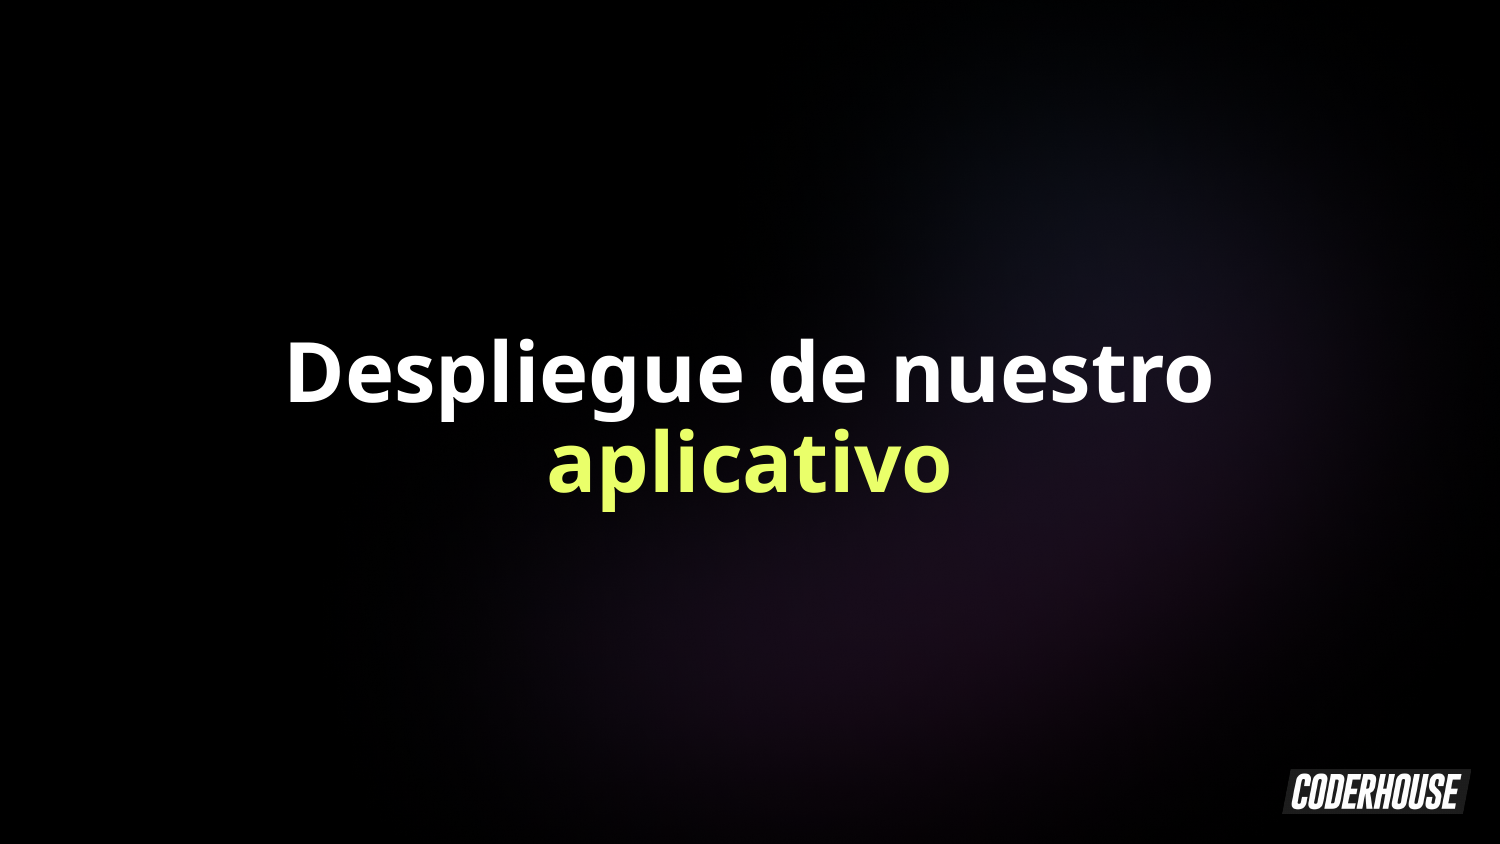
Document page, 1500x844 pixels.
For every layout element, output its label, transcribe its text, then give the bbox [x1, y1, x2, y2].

text_box Despliegue de nuestro aplicativo [133, 315, 1367, 526]
picture [0, 0, 1500, 844]
